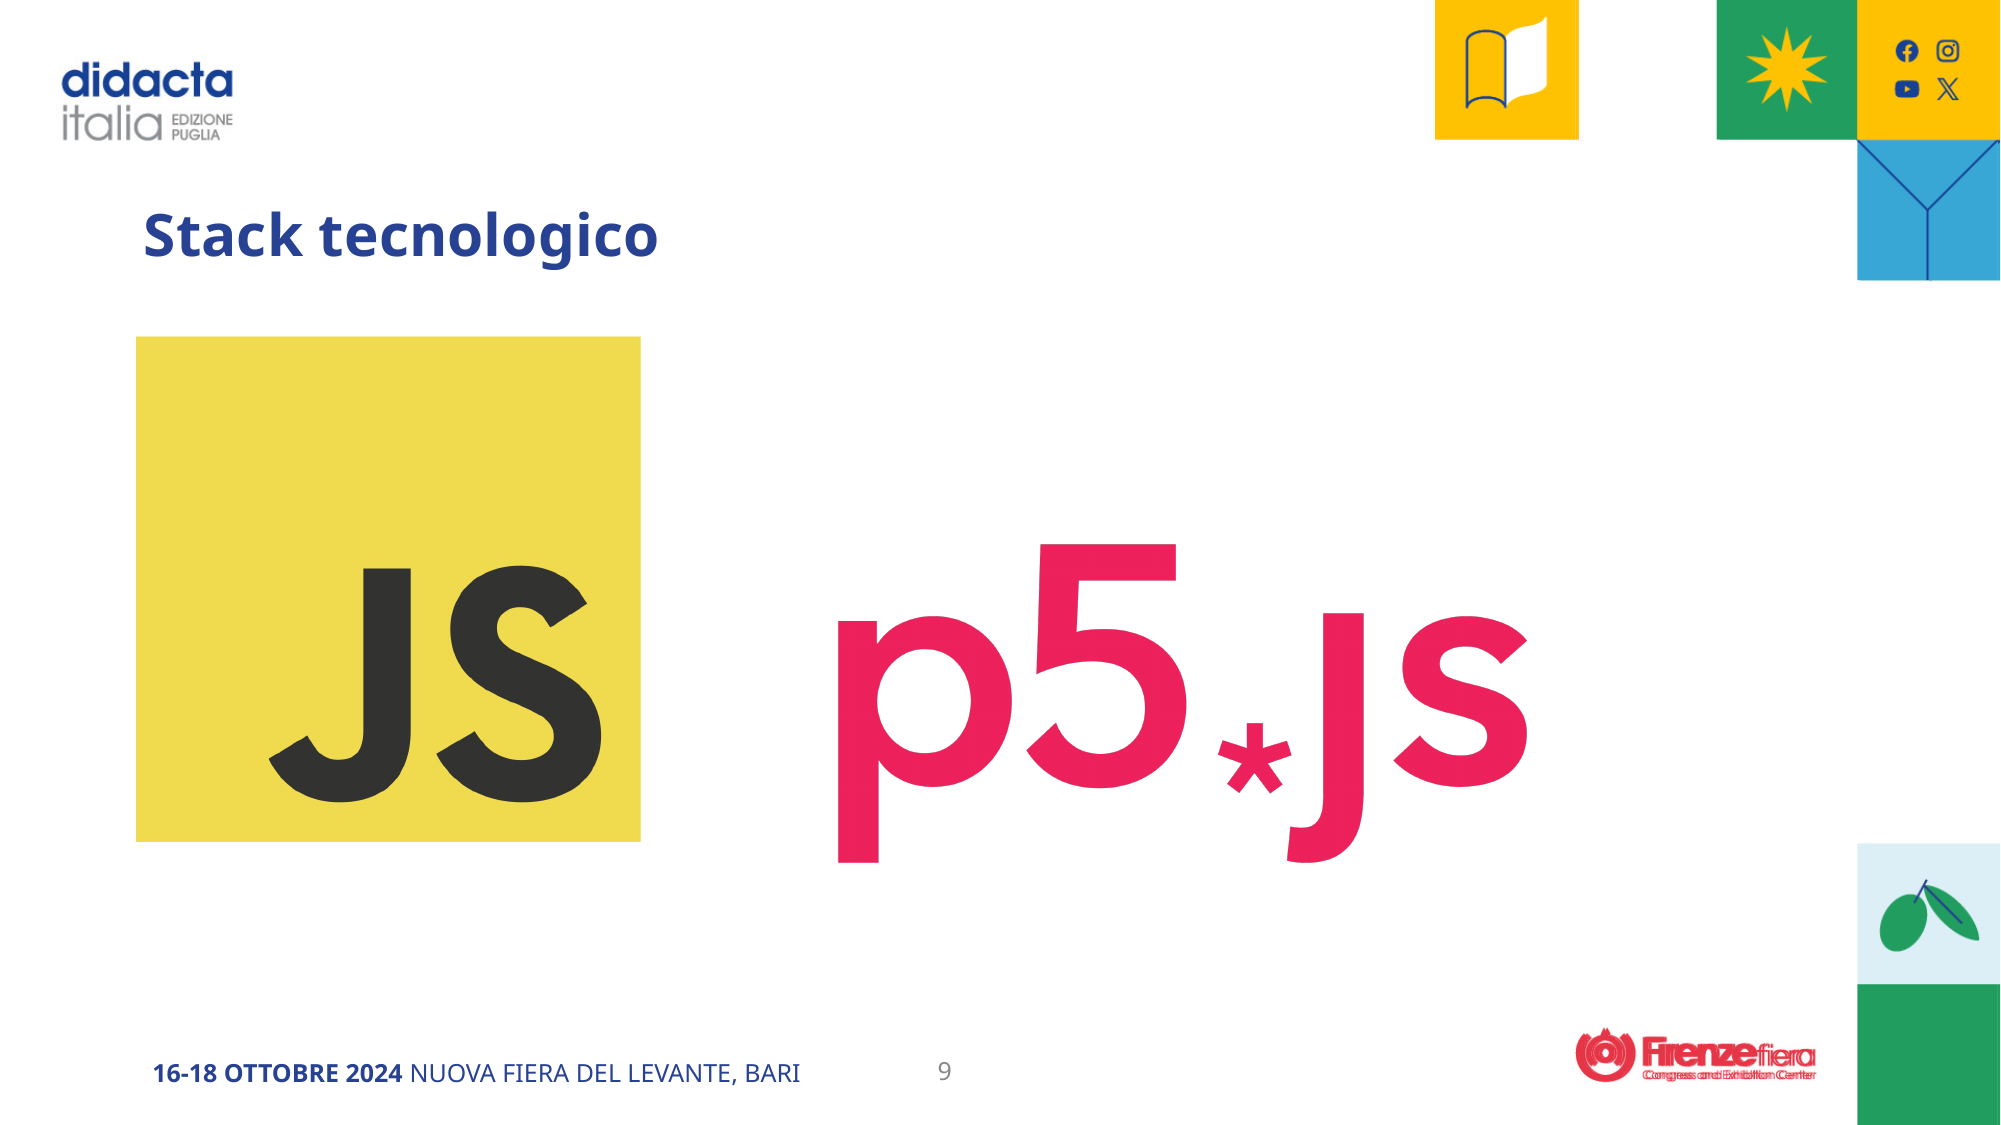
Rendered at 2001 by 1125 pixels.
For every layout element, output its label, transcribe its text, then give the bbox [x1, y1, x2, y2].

text_box 16-18 OTTOBRE 2024 NUOVA FIERA DEL LEVANTE, BARI [144, 1049, 931, 1095]
slide_number 9 [929, 1048, 964, 1097]
picture [0, 0, 2001, 1125]
title Stack tecnologico [135, 198, 1346, 285]
